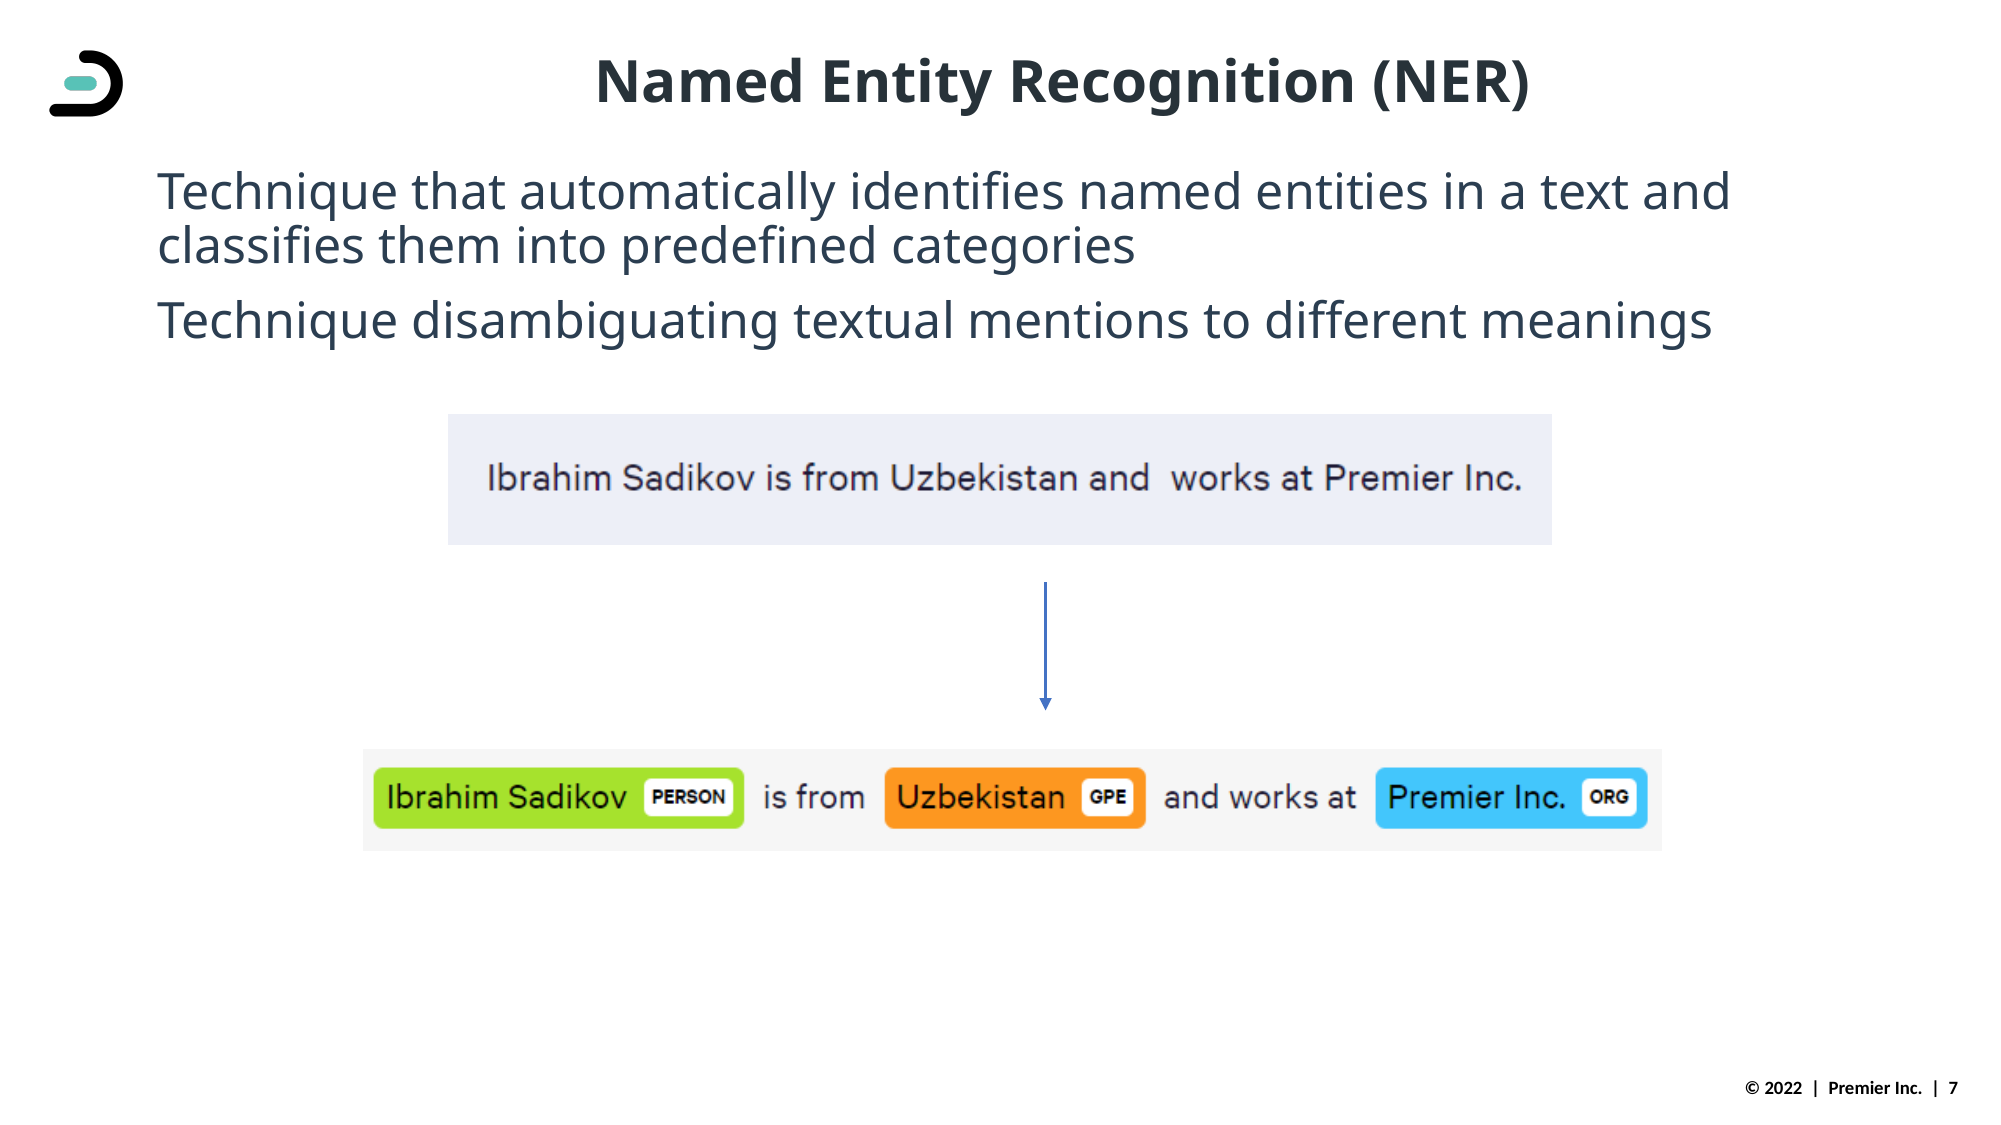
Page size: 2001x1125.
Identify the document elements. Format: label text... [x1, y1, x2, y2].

picture [49, 50, 136, 117]
title Named Entity Recognition (NER) [174, 35, 1952, 132]
picture [448, 414, 1552, 545]
list Technique that automatically identifies named entities in a text and classifies them into predefined categories Technique disambiguating textual mentions to different meanings [157, 159, 1934, 966]
picture [363, 749, 1662, 851]
